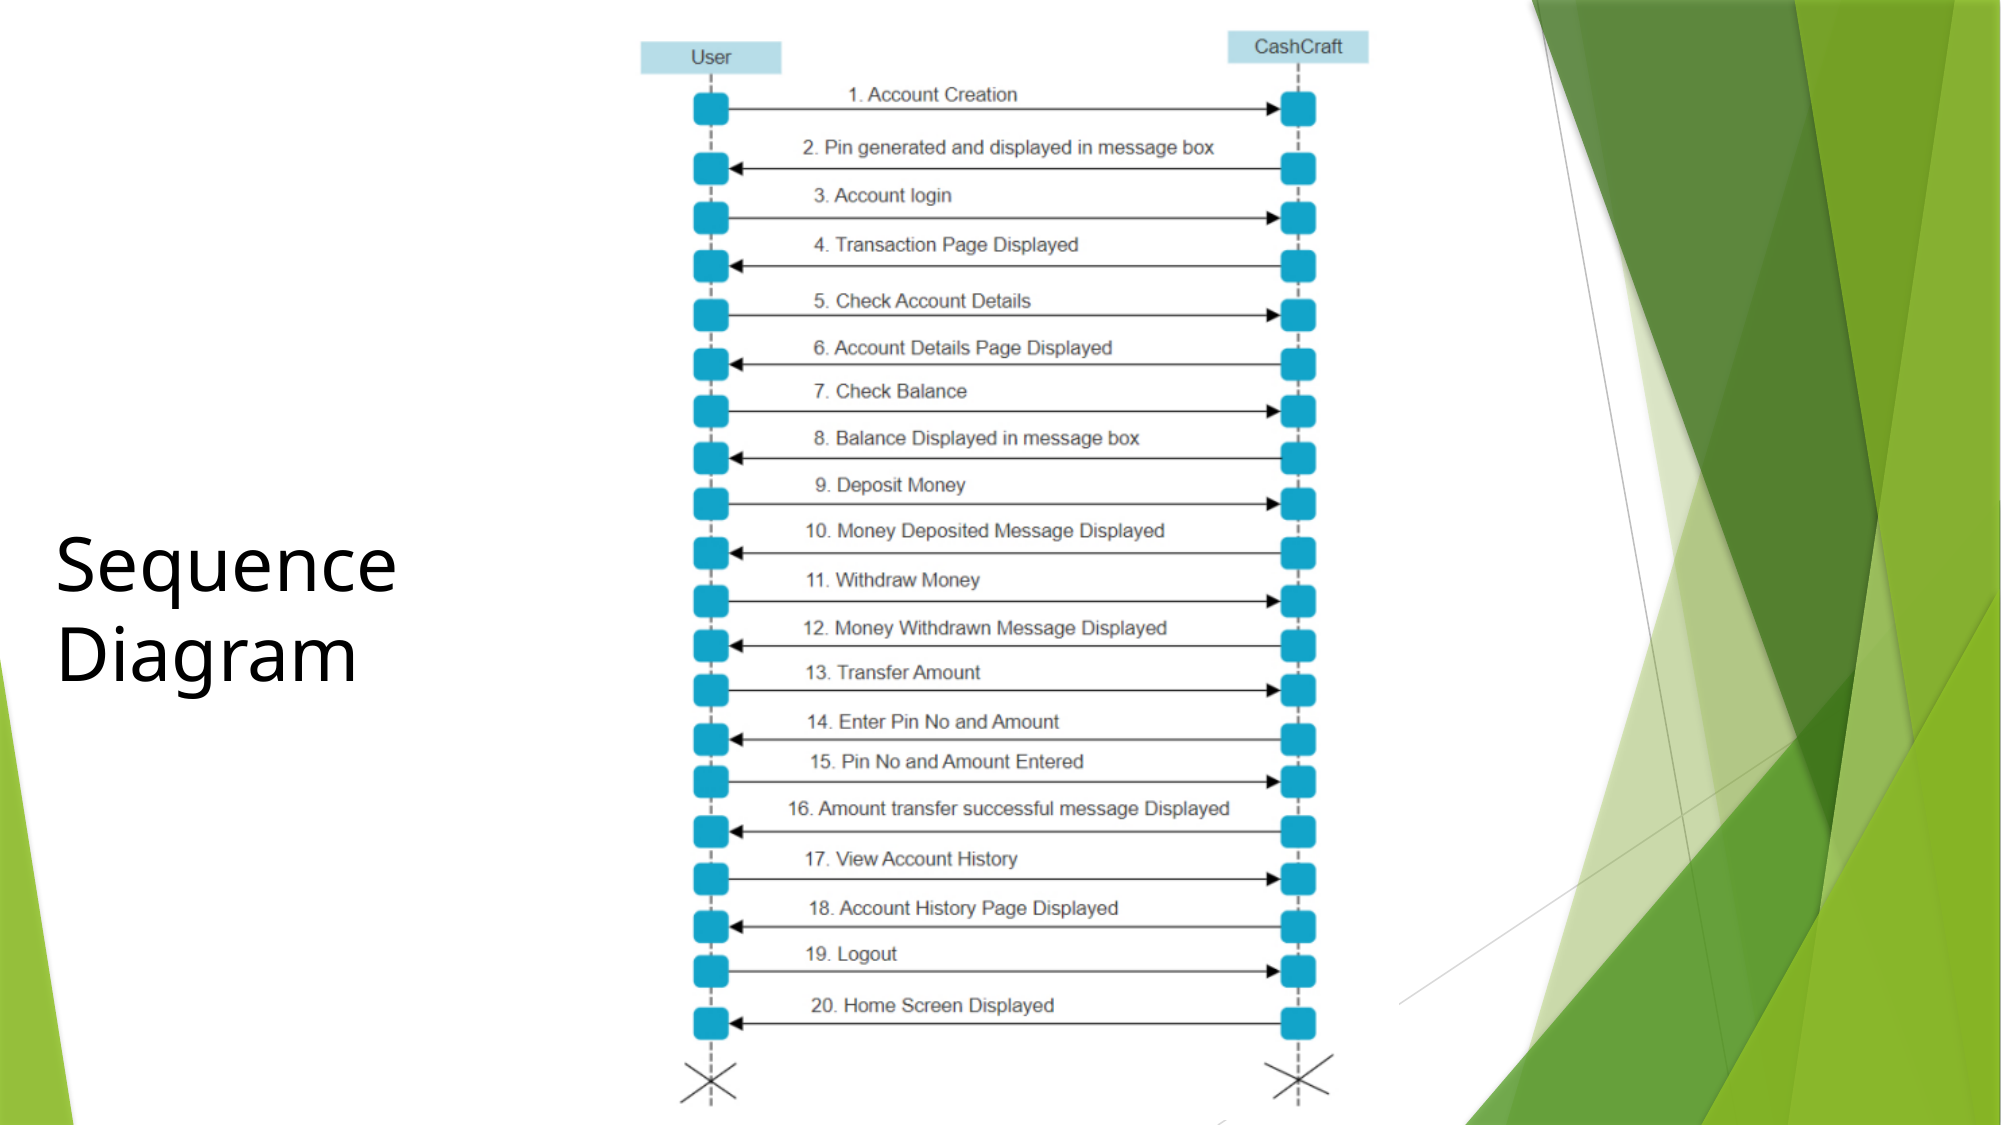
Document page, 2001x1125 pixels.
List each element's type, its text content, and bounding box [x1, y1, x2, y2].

picture [600, 5, 1400, 1120]
text_box Sequence Diagram [41, 509, 547, 705]
